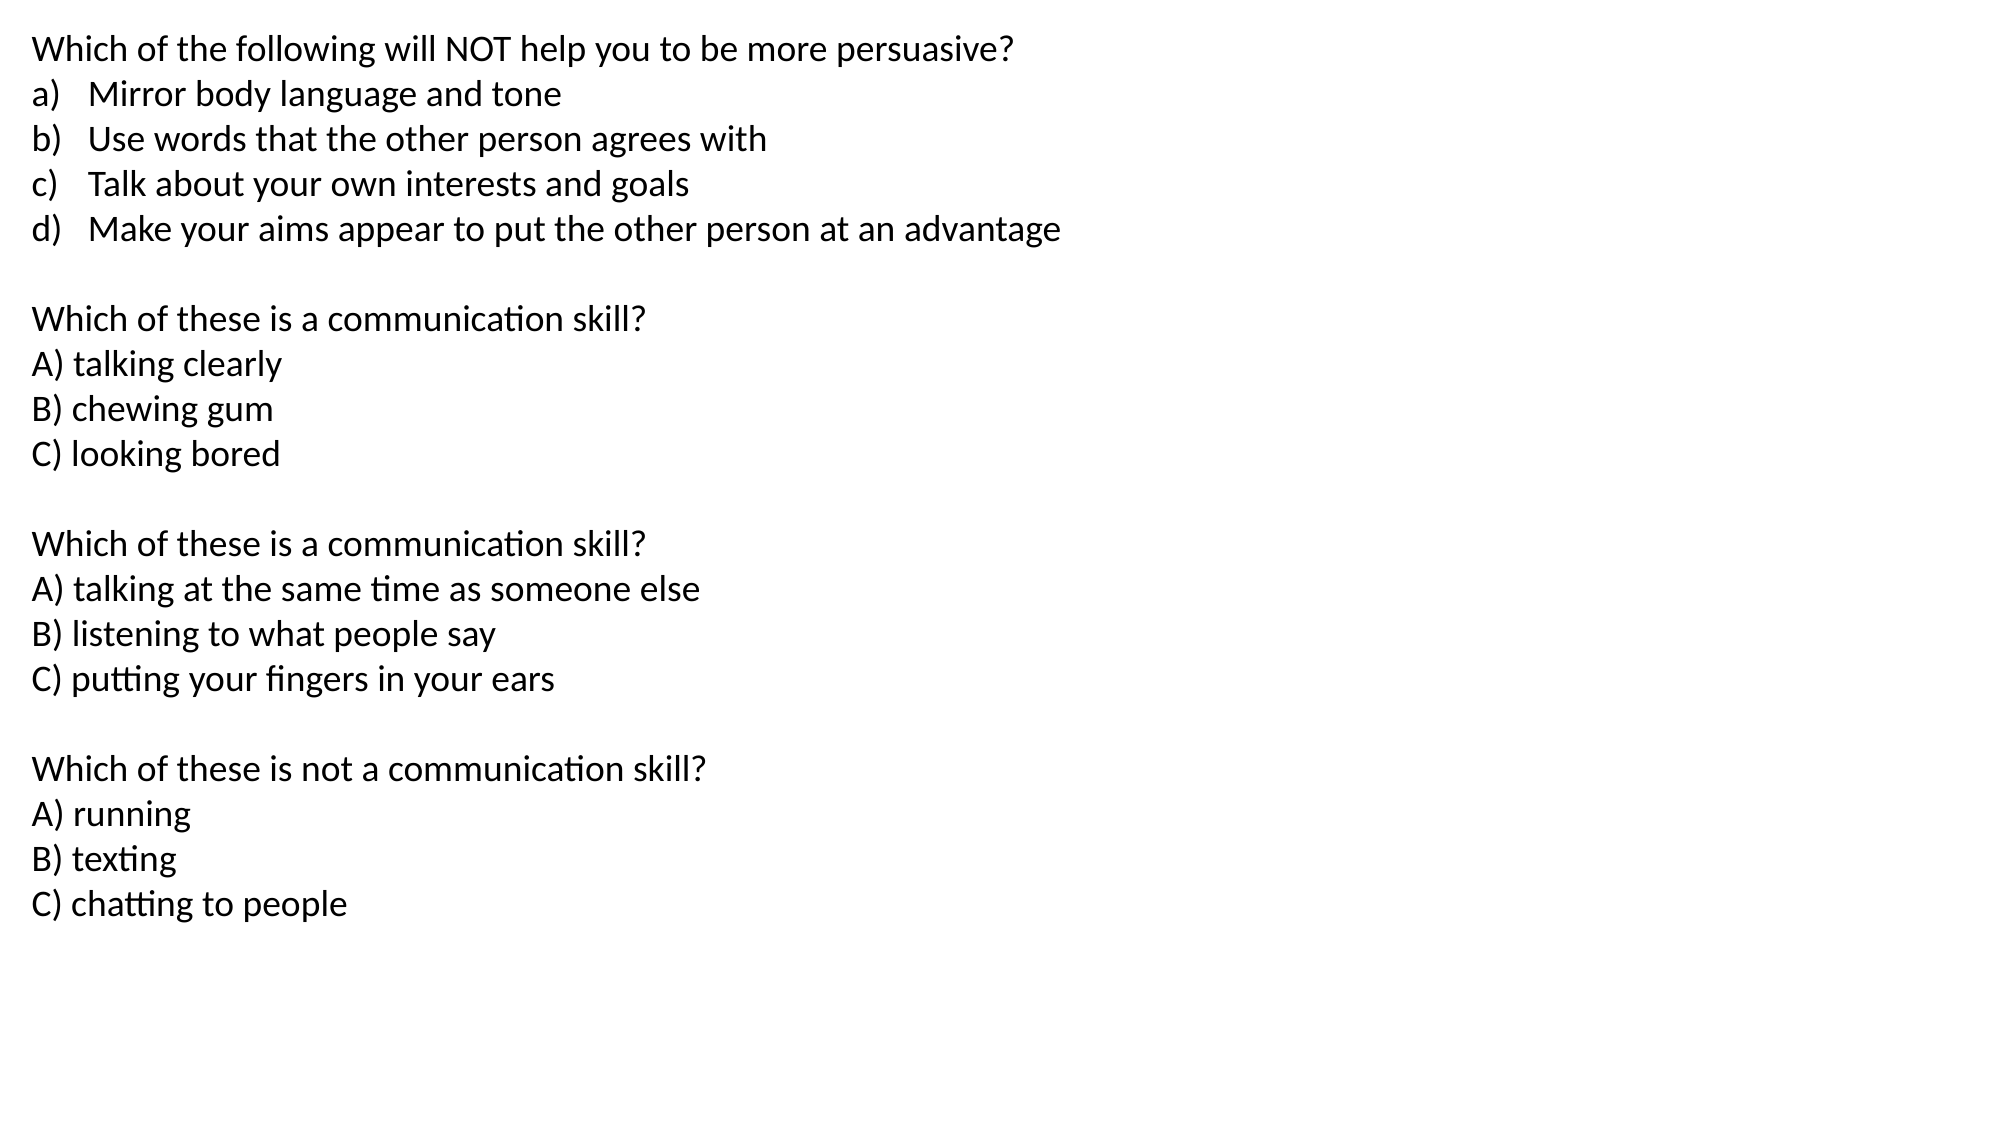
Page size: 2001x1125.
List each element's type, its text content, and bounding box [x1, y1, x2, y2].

text_box Which of the following will NOT help you to be more persuasive? Mirror body language and tone Use words that the other person agrees with Talk about your own interests and goals Make your aims appear to put the other person at an advantage Which of these is a communication skill? A) talking clearly B) chewing gum C) looking bored Which of these is a communication skill? A) talking at the same time as someone else B) listening to what people say C) putting your fingers in your ears Which of these is not a communication skill? A) running B) texting C) chatting to people [16, 16, 1964, 932]
